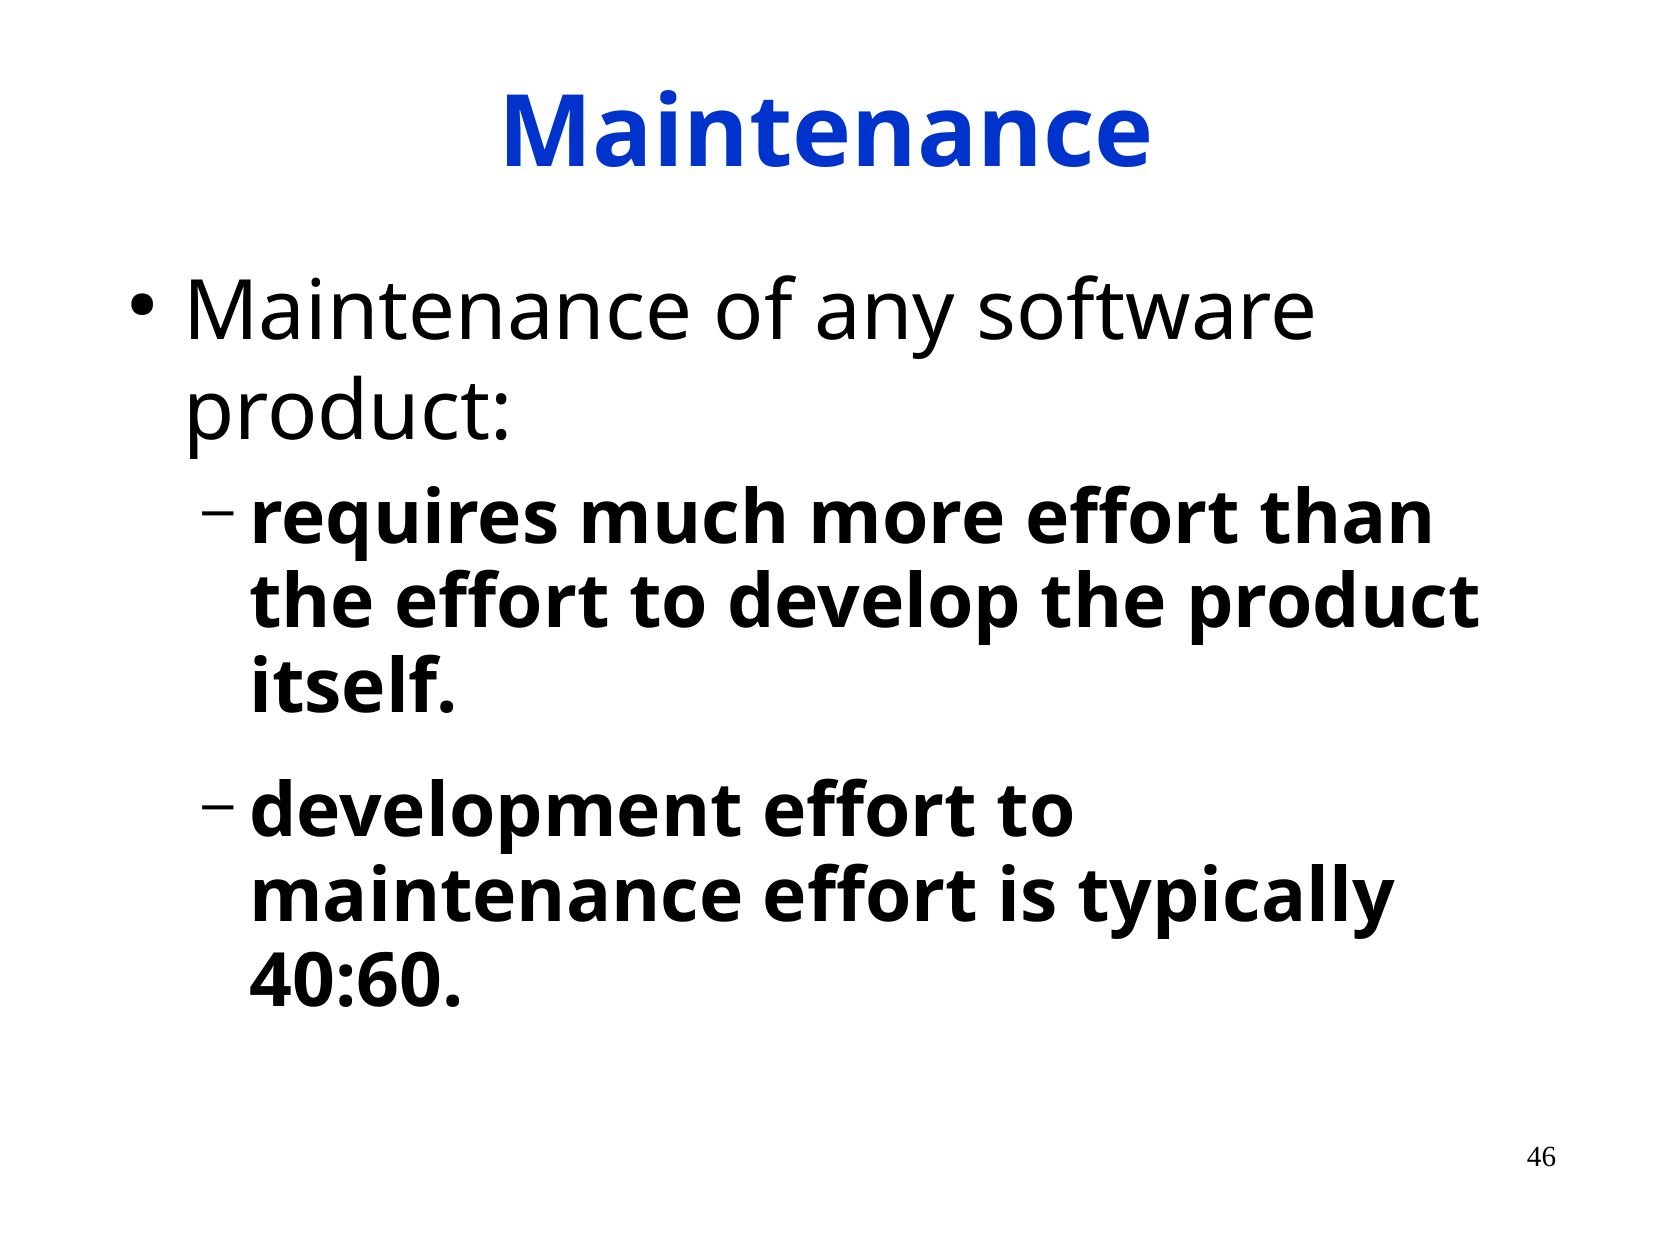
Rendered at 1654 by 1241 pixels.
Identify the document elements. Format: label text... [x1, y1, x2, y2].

title Maintenance [121, 29, 1533, 236]
list Maintenance of any software product: requires much more effort than the effort to develop the product itself. development effort to maintenance effort is typically 40:60. [123, 247, 1582, 1112]
